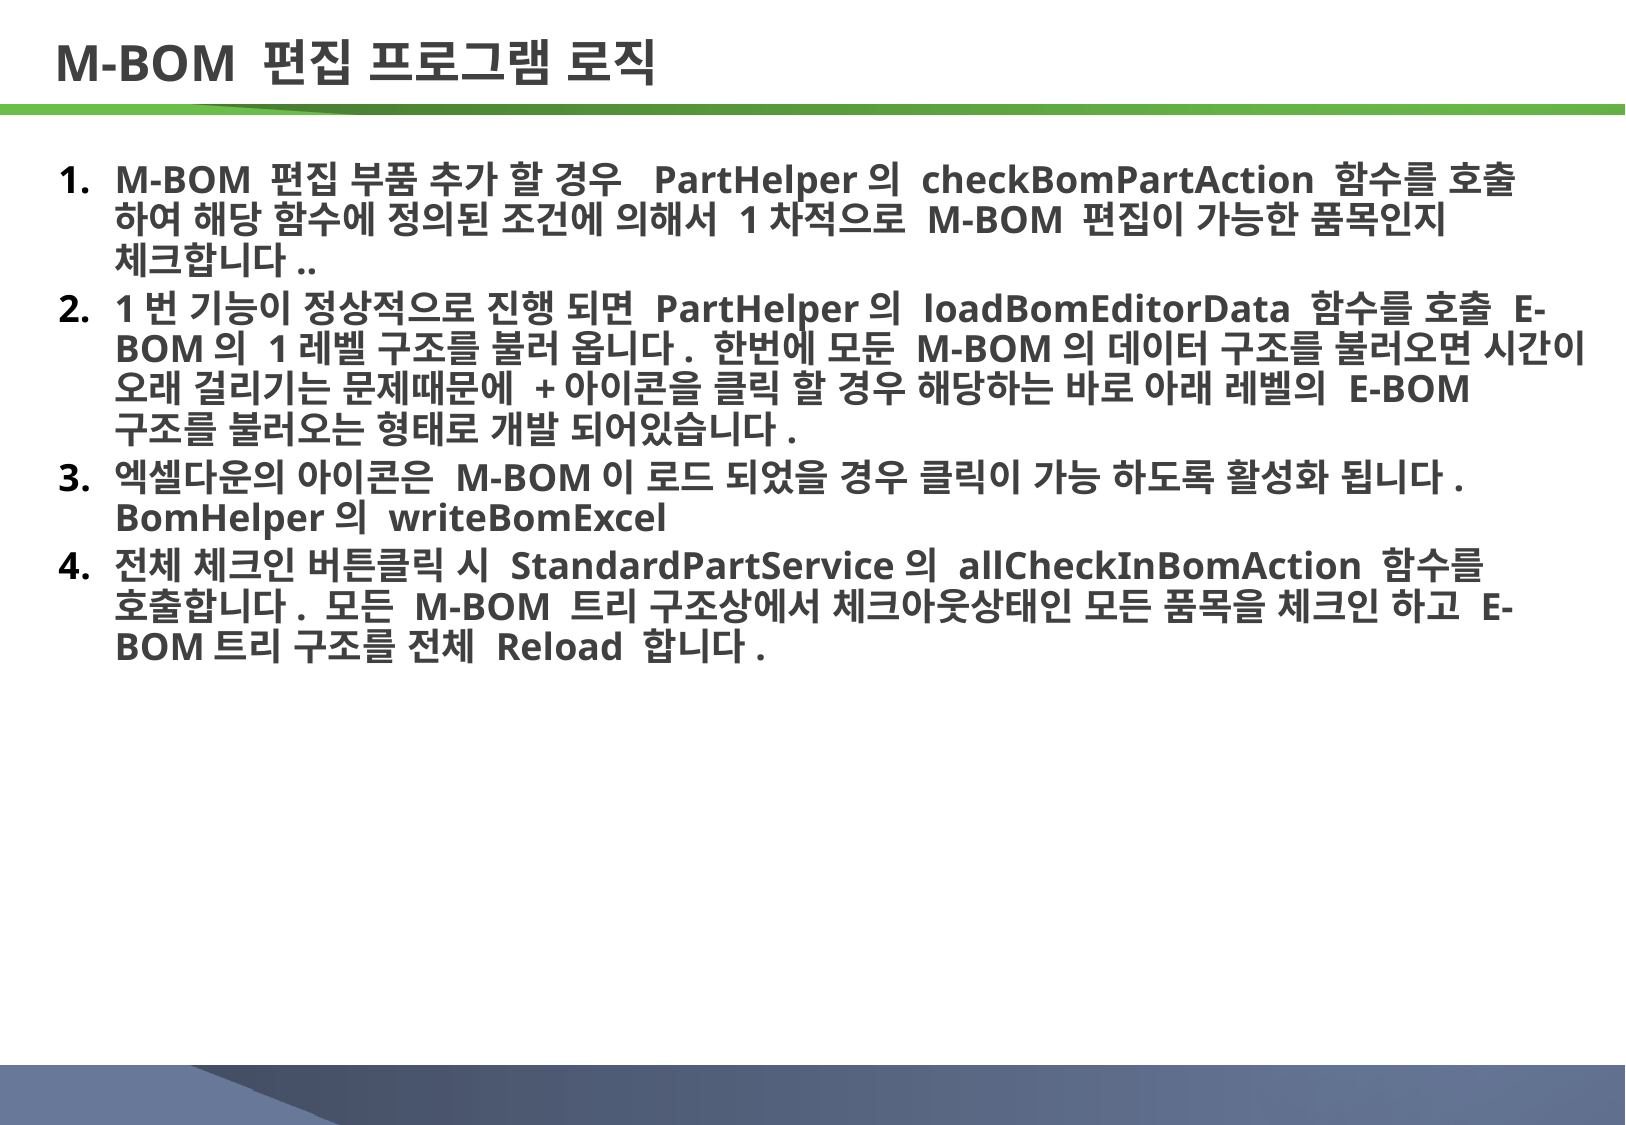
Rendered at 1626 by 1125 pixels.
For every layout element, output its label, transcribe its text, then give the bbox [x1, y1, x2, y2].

picture [0, 104, 1625, 115]
list M-BOM 편집 부품 추가 할 경우 PartHelper의 checkBomPartAction 함수를 호출 하여 해당 함수에 정의된 조건에 의해서 1차적으로 M-BOM 편집이 가능한 품목인지 체크합니다.. 1번 기능이 정상적으로 진행 되면 PartHelper의 loadBomEditorData 함수를 호출 E-BOM의 1레벨 구조를 불러 옵니다. 한번에 모둔 M-BOM의 데이터 구조를 불러오면 시간이 오래 걸리기는 문제때문에 +아이콘을 클릭 할 경우 해당하는 바로 아래 레벨의 E-BOM 구조를 불러오는 형태로 개발 되어있습니다. 엑셀다운의 아이콘은 M-BOM이 로드 되었을 경우 클릭이 가능 하도록 활성화 됩니다. BomHelper의 writeBomExcel 전체 체크인 버튼클릭 시 StandardPartService의 allCheckInBomAction 함수를 호출합니다. 모든 M-BOM 트리 구조상에서 체크아웃상태인 모든 품목을 체크인 하고 E-BOM트리 구조를 전체 Reload 합니다. [58, 160, 1588, 1014]
title M-bom 편집 프로그램 로직 [54, 33, 1462, 91]
